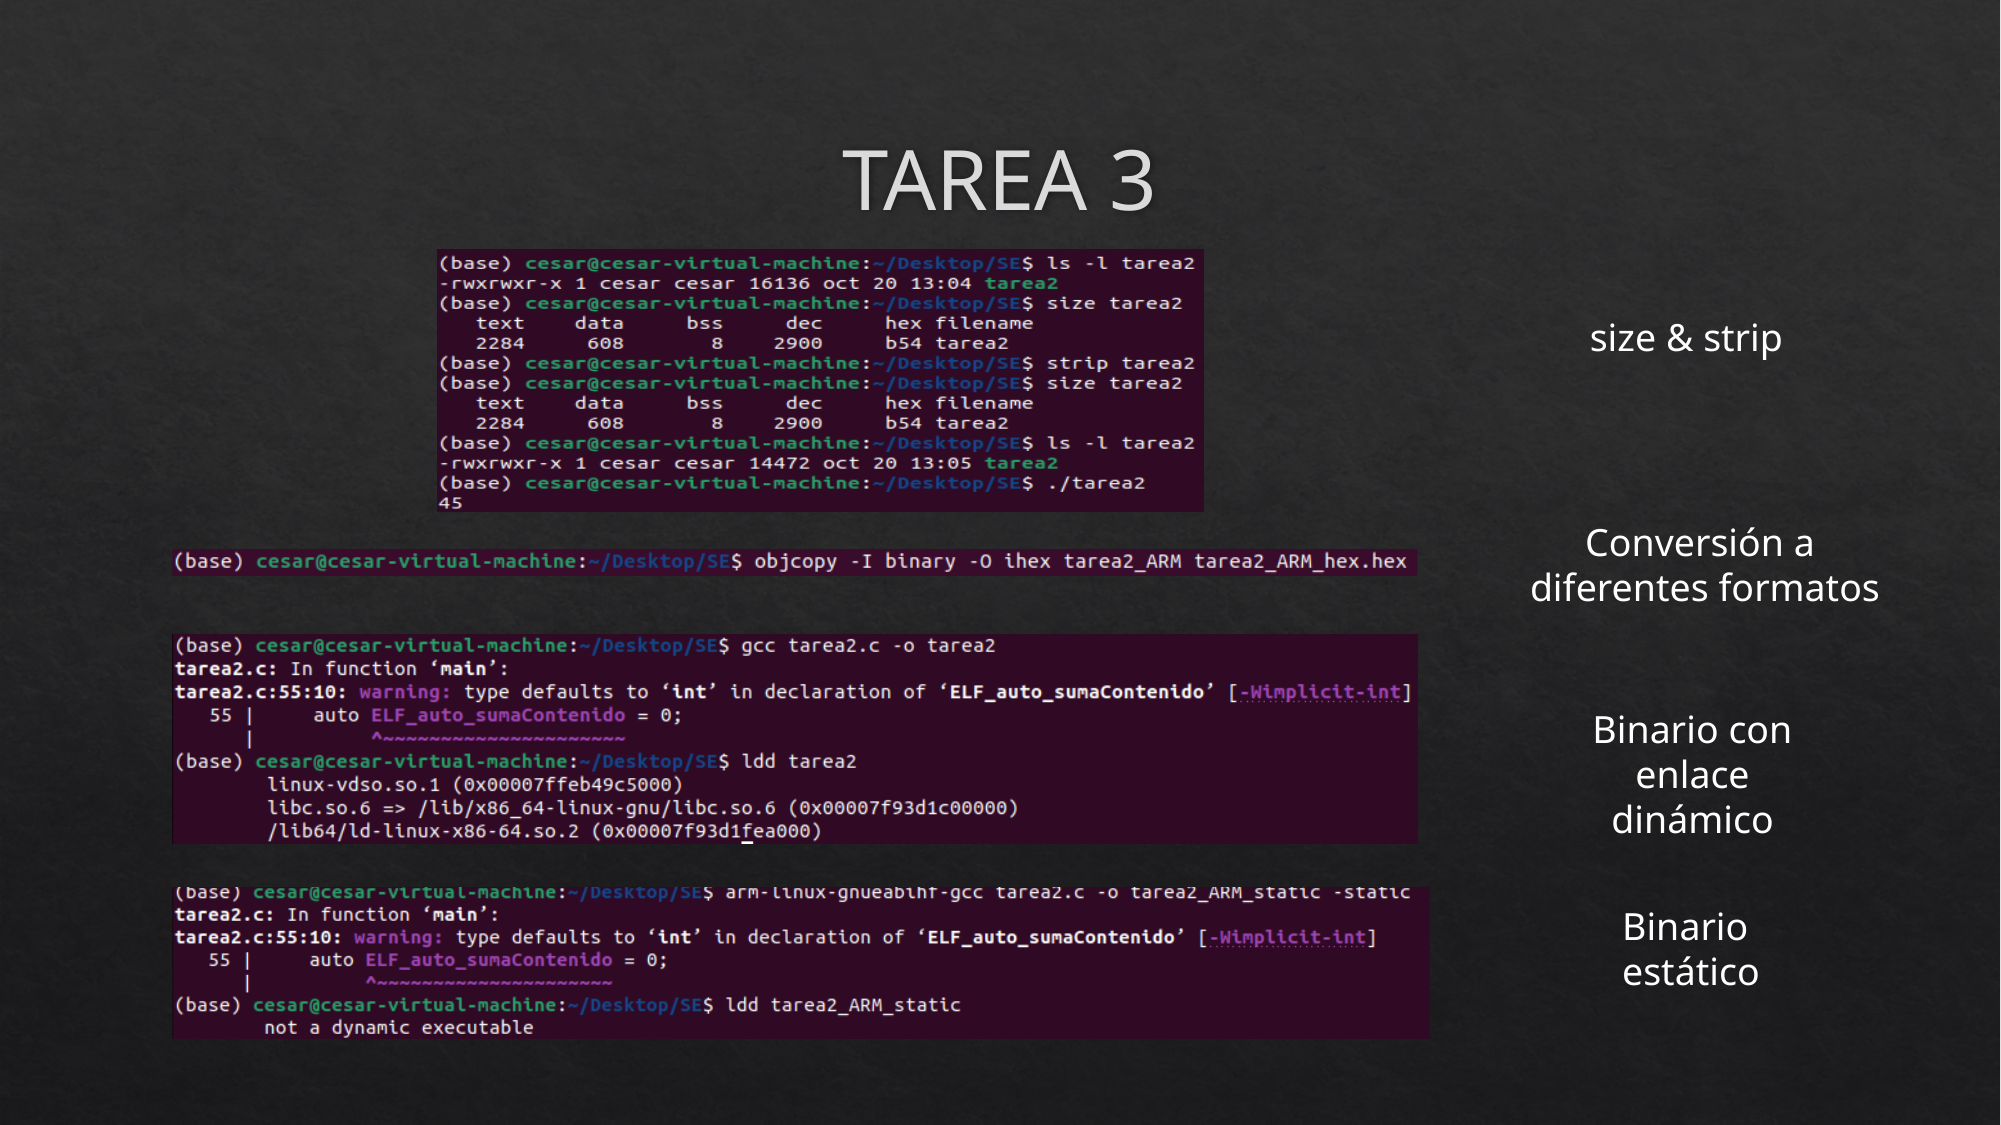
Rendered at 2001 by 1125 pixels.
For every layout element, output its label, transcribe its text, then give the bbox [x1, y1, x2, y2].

picture [172, 633, 1418, 844]
text_box Binario estático [1607, 939, 1793, 1091]
text_box Conversión a diferentes formatos [1497, 511, 1903, 662]
text_box size & strip [1574, 306, 1811, 502]
picture [172, 887, 1430, 1040]
title TAREA 3 [150, 97, 1850, 257]
text_box Binario con enlace dinámico [1539, 698, 1846, 939]
picture [172, 548, 1418, 577]
picture [436, 249, 1204, 513]
